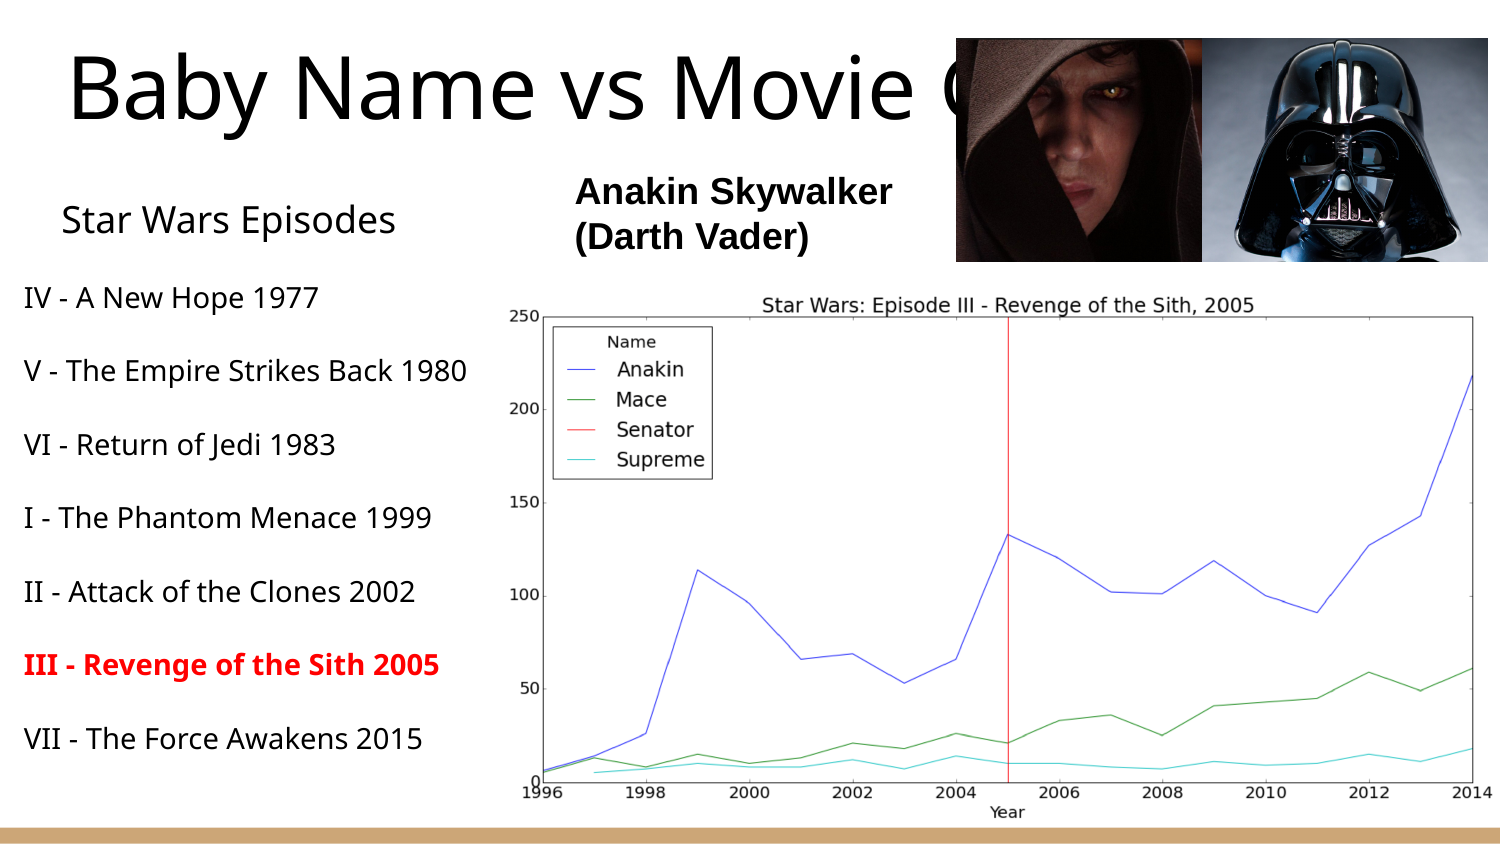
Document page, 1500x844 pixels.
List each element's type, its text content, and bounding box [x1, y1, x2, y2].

title Baby Name vs Movie Characters [51, 15, 1449, 153]
text_box Anakin Skywalker (Darth Vader) [559, 152, 918, 258]
list Star Wars Episodes IV - A New Hope 1977 V - The Empire Strikes Back 1980 VI - Return of Jedi 1983 I - The Phantom Menace 1999 II - Attack of the Clones 2002 III - Revenge of the Sith 2005 VII - The Force Awakens 2015 [8, 173, 1407, 764]
picture [955, 38, 1488, 262]
picture [502, 291, 1497, 824]
